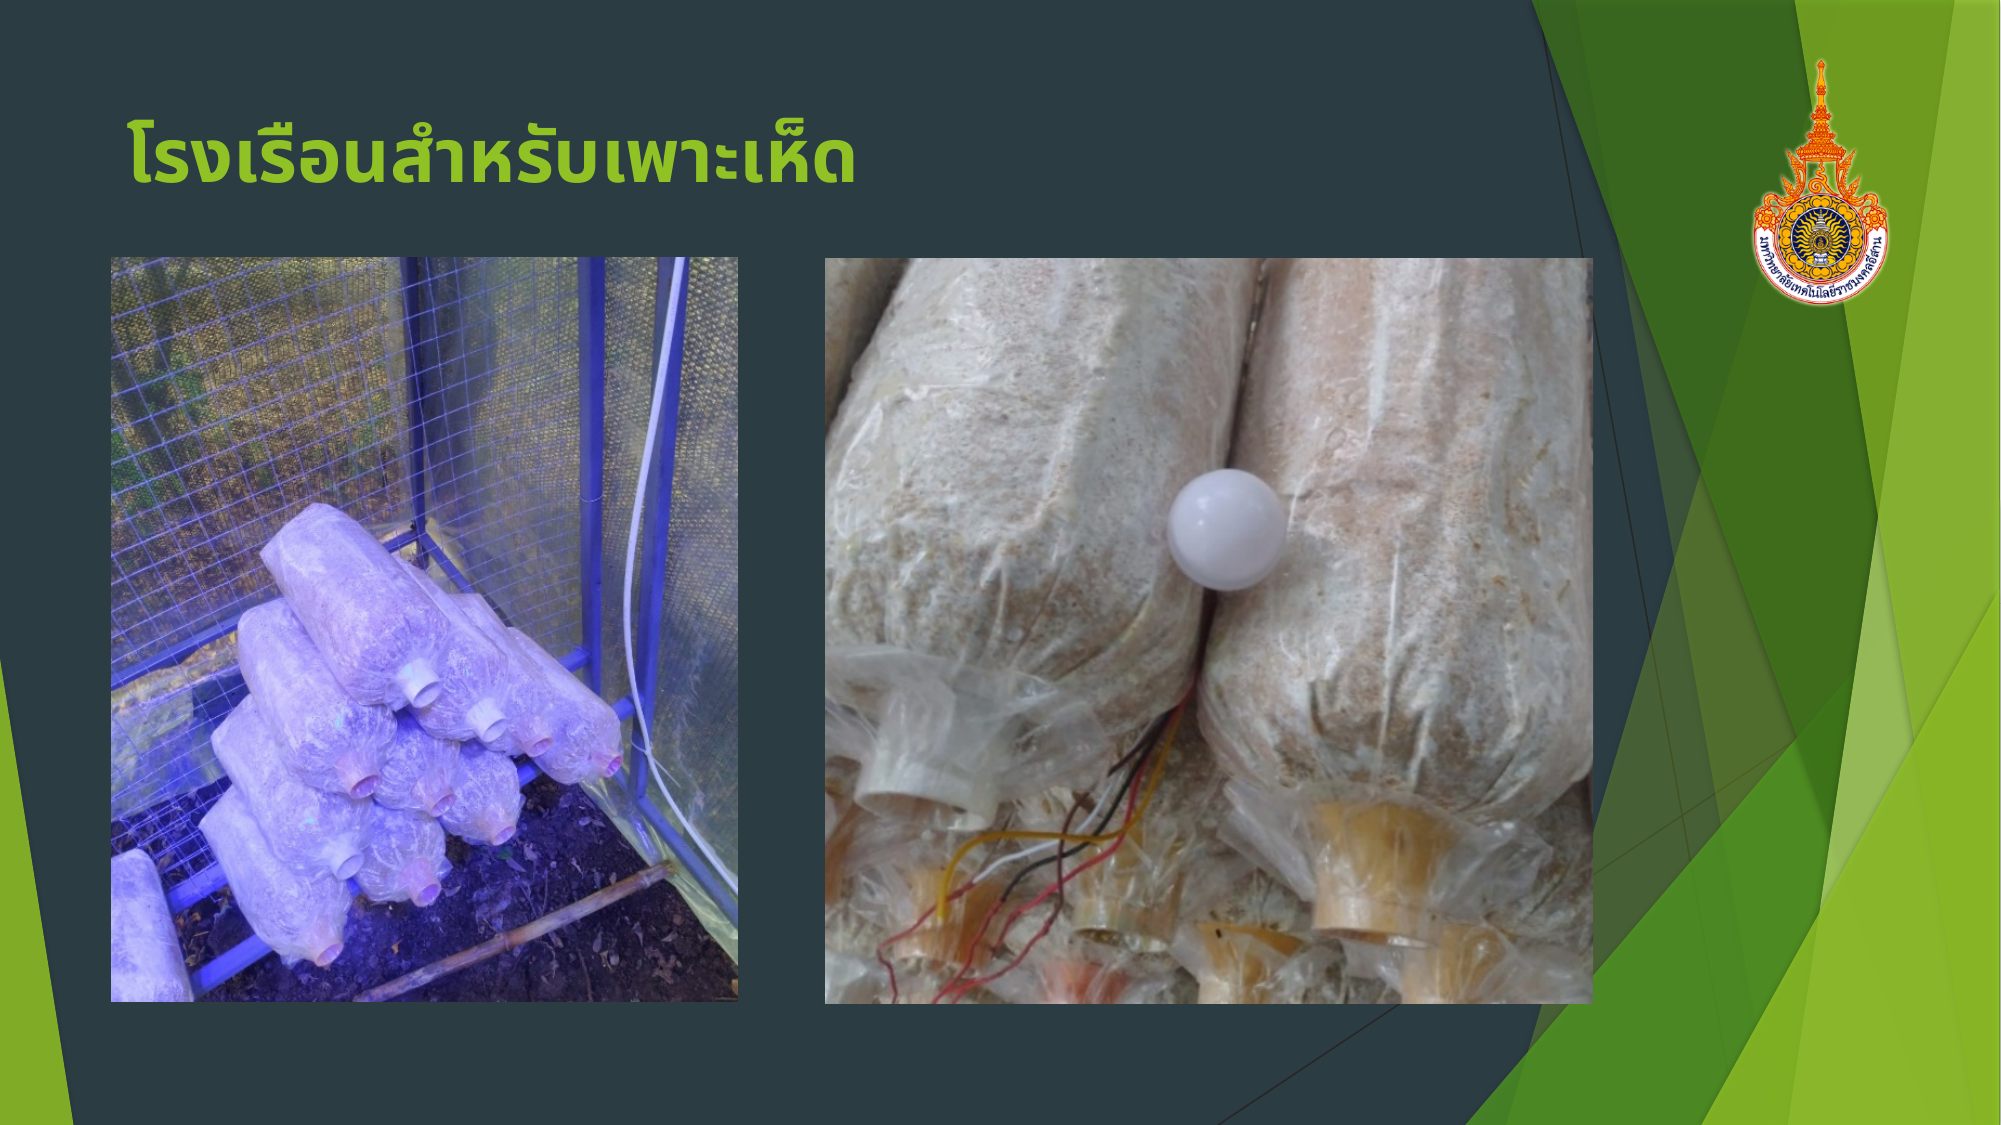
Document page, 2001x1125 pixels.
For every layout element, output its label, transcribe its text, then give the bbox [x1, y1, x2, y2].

picture [824, 258, 1594, 1004]
picture [110, 256, 739, 1003]
title โรงเรือนสำหรับเพาะเห็ด [111, 99, 1522, 317]
picture [1748, 47, 1892, 315]
